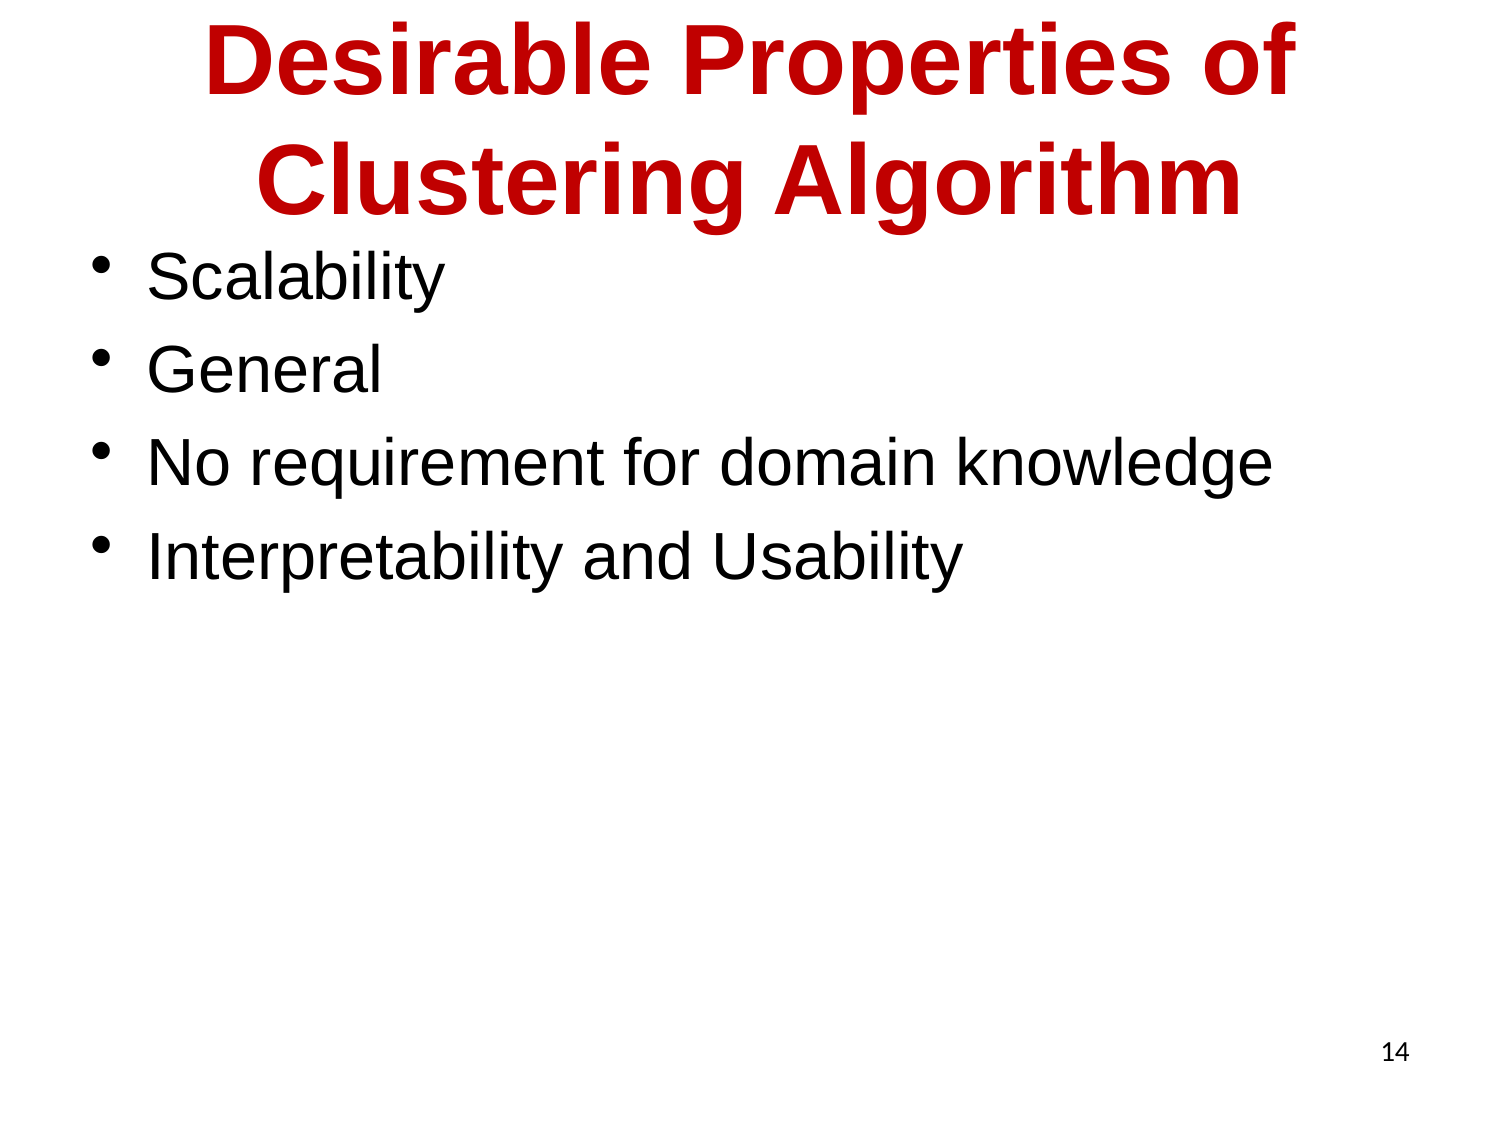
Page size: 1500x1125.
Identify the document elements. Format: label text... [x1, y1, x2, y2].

title Desirable Properties of Clustering Algorithm [0, 17, 1500, 211]
slide_number 14 [1074, 1024, 1426, 1103]
list Scalability General No requirement for domain knowledge Interpretability and Usability [74, 224, 1426, 1006]
